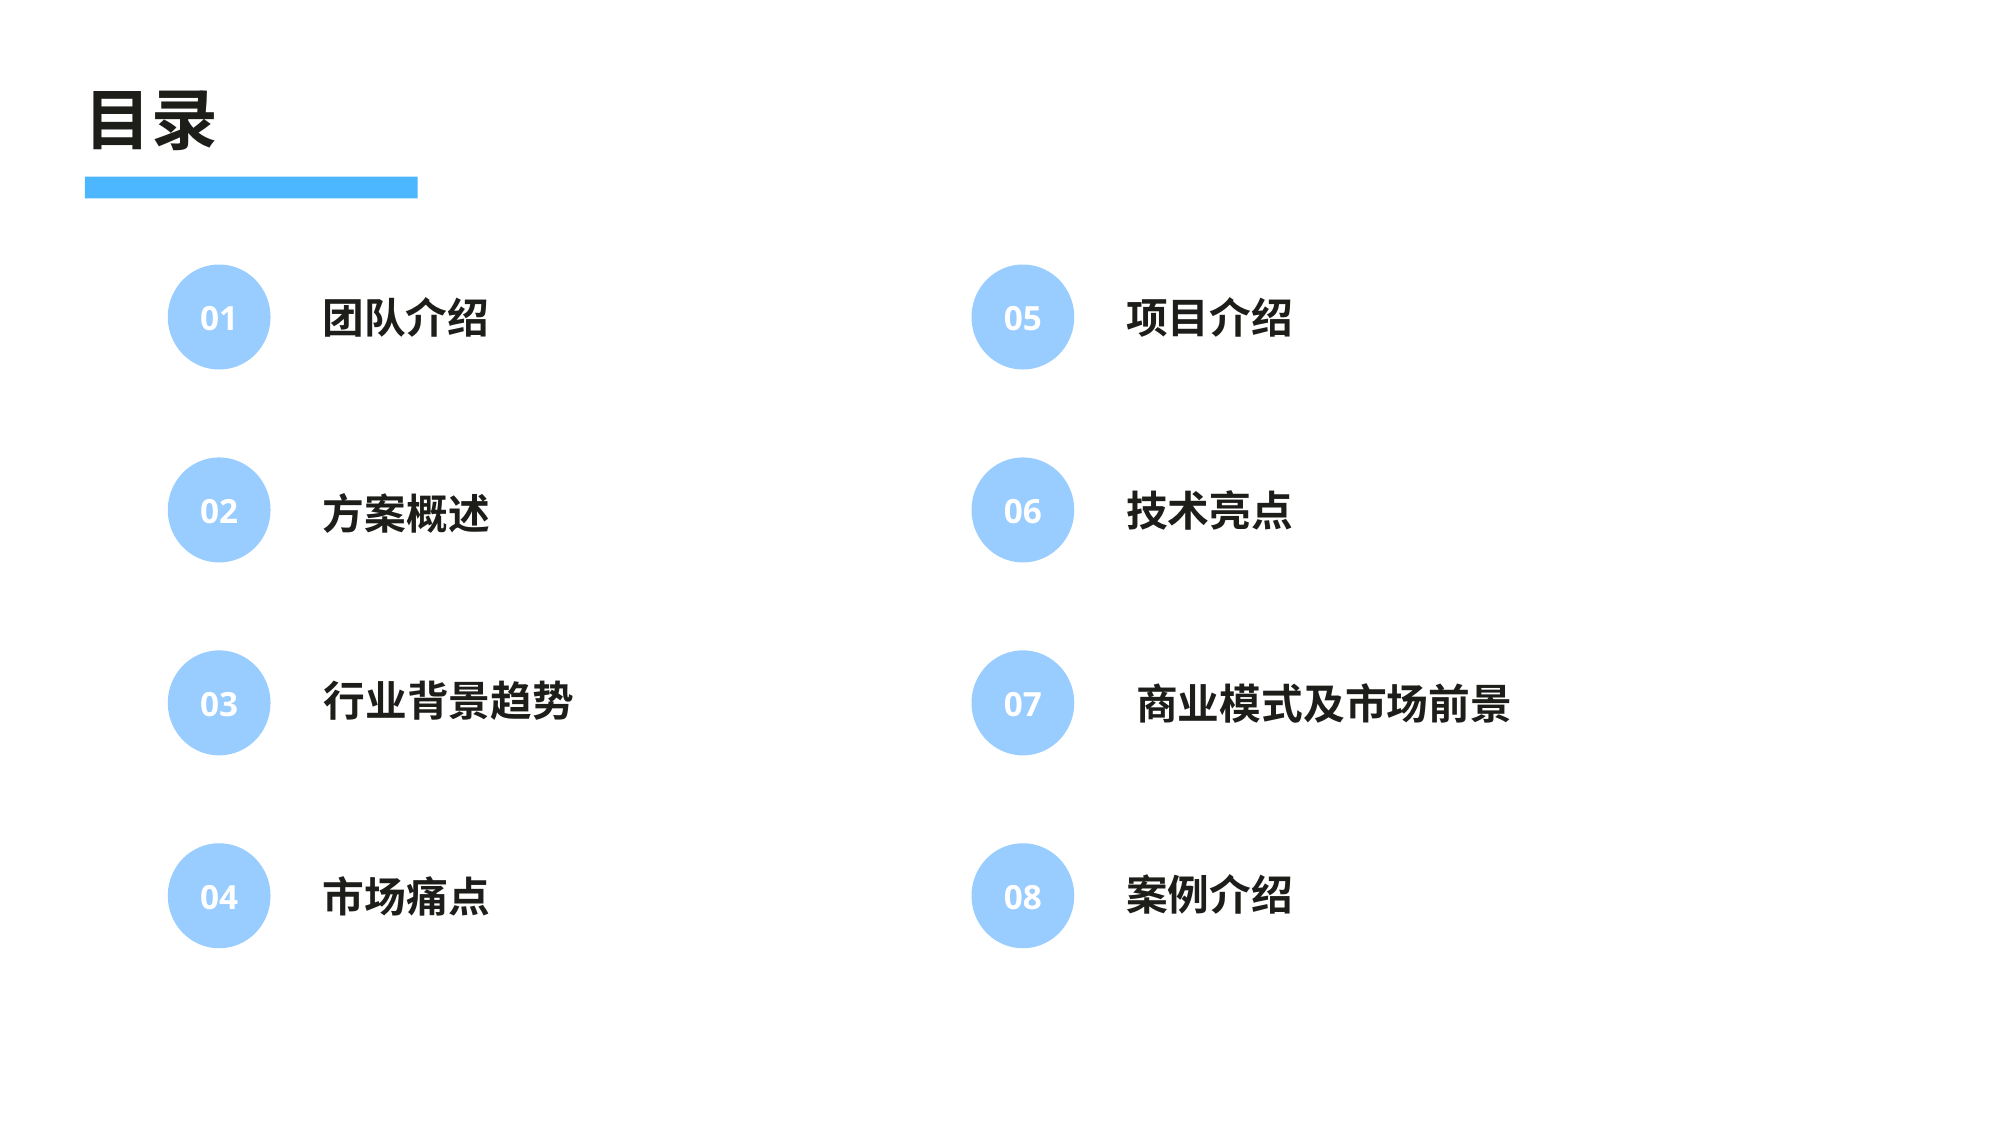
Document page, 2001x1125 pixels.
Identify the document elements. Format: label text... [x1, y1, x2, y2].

text_box 04 [166, 842, 272, 950]
text_box [84, 176, 419, 199]
text_box 07 [970, 649, 1072, 757]
text_box 项目介绍 [1106, 290, 1313, 344]
text_box 02 [166, 456, 272, 564]
text_box 市场痛点 [303, 868, 510, 923]
text_box 08 [970, 842, 1076, 950]
text_box 技术亮点 [1106, 482, 1313, 537]
text_box 05 [970, 263, 1076, 371]
text_box 案例介绍 [1106, 867, 1313, 921]
text_box 06 [970, 456, 1076, 564]
text_box 01 [166, 263, 272, 371]
text_box 方案概述 [303, 485, 510, 540]
text_box 团队介绍 [303, 290, 509, 344]
text_box 目录 [84, 78, 229, 159]
text_box 行业背景趋势 [300, 677, 598, 723]
text_box 商业模式及市场前景 [1072, 675, 1576, 730]
text_box 03 [166, 649, 272, 757]
